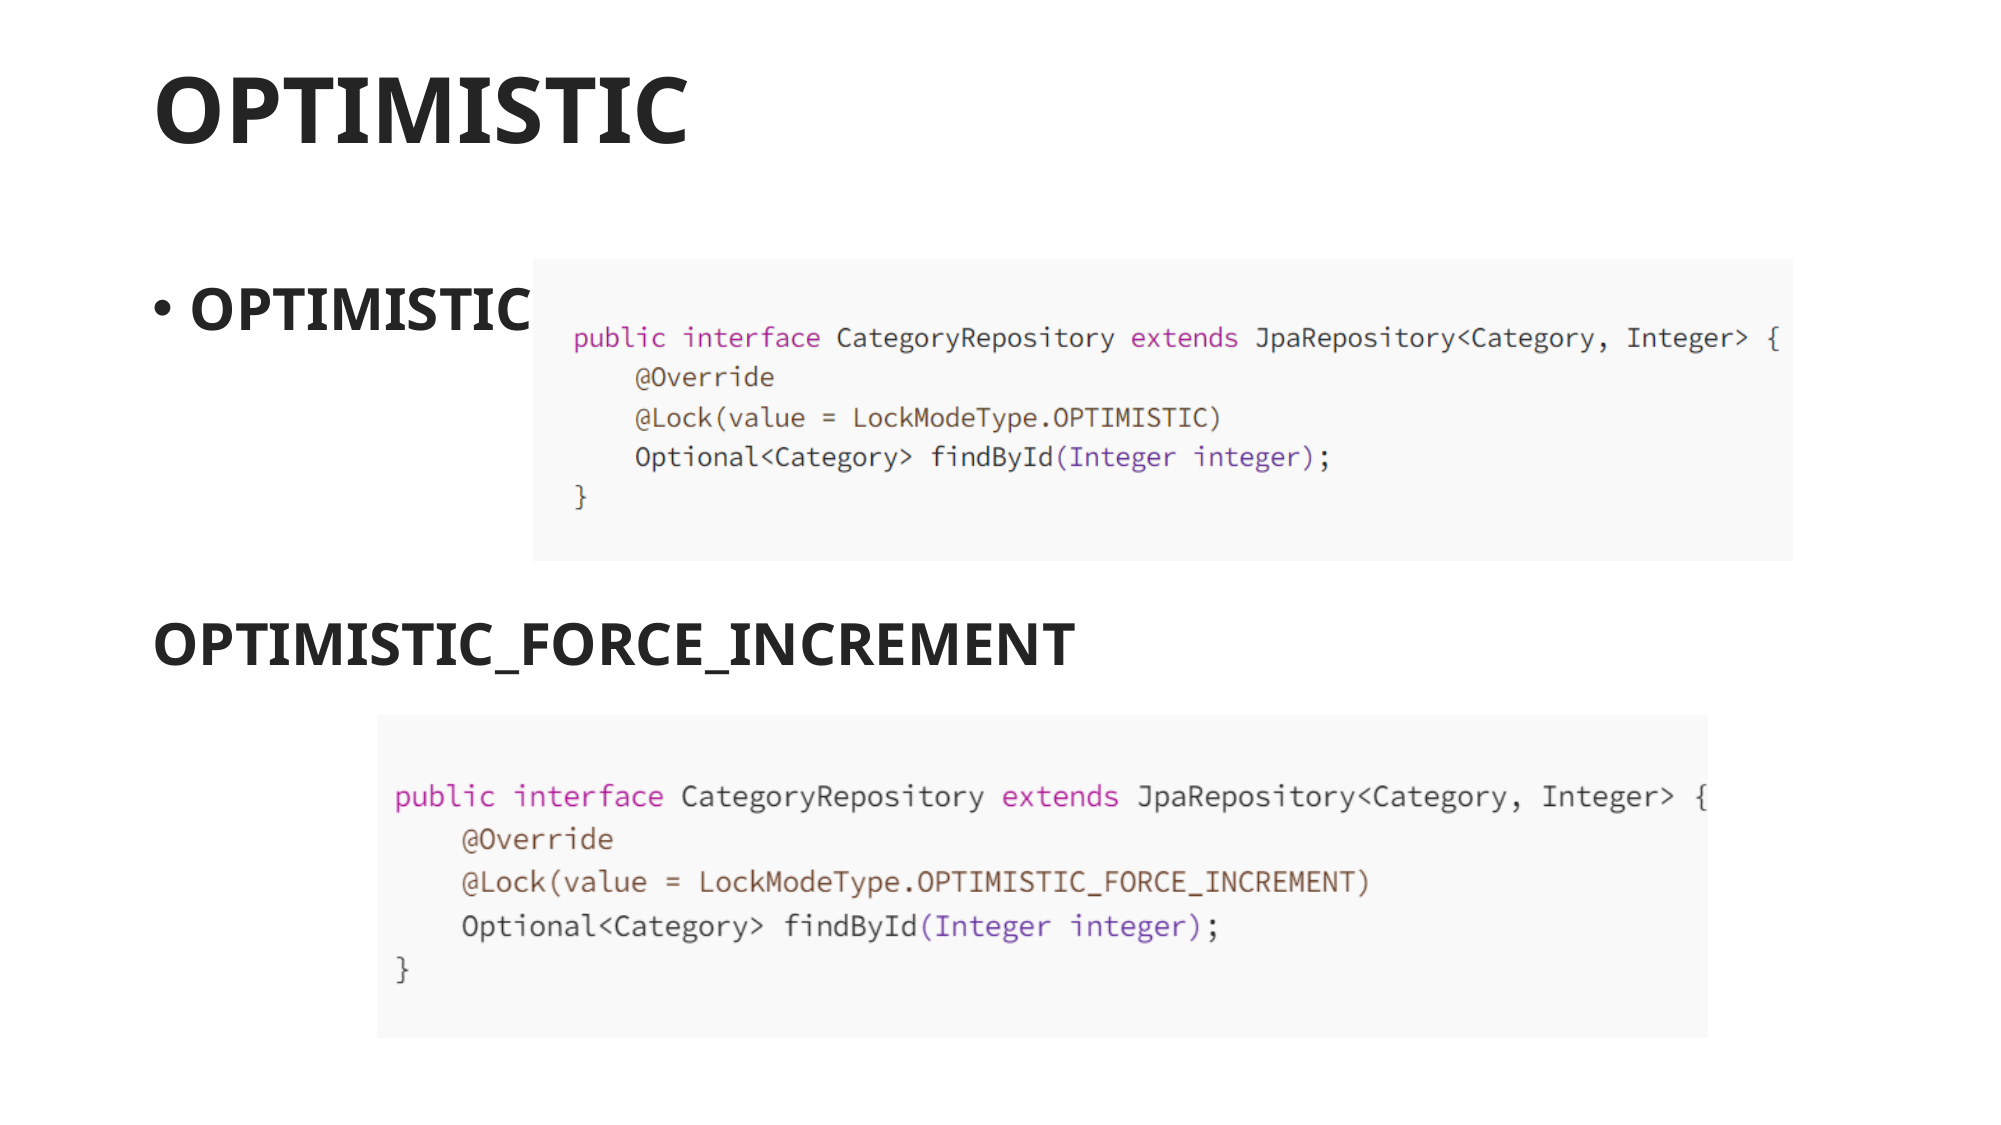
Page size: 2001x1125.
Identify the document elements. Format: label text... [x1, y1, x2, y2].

title OPTIMISTIC [137, 59, 1863, 181]
picture [533, 258, 1794, 561]
list OPTIMISTIC OPTIMISTIC_FORCE_INCREMENT [137, 181, 1863, 896]
picture [377, 714, 1708, 1038]
